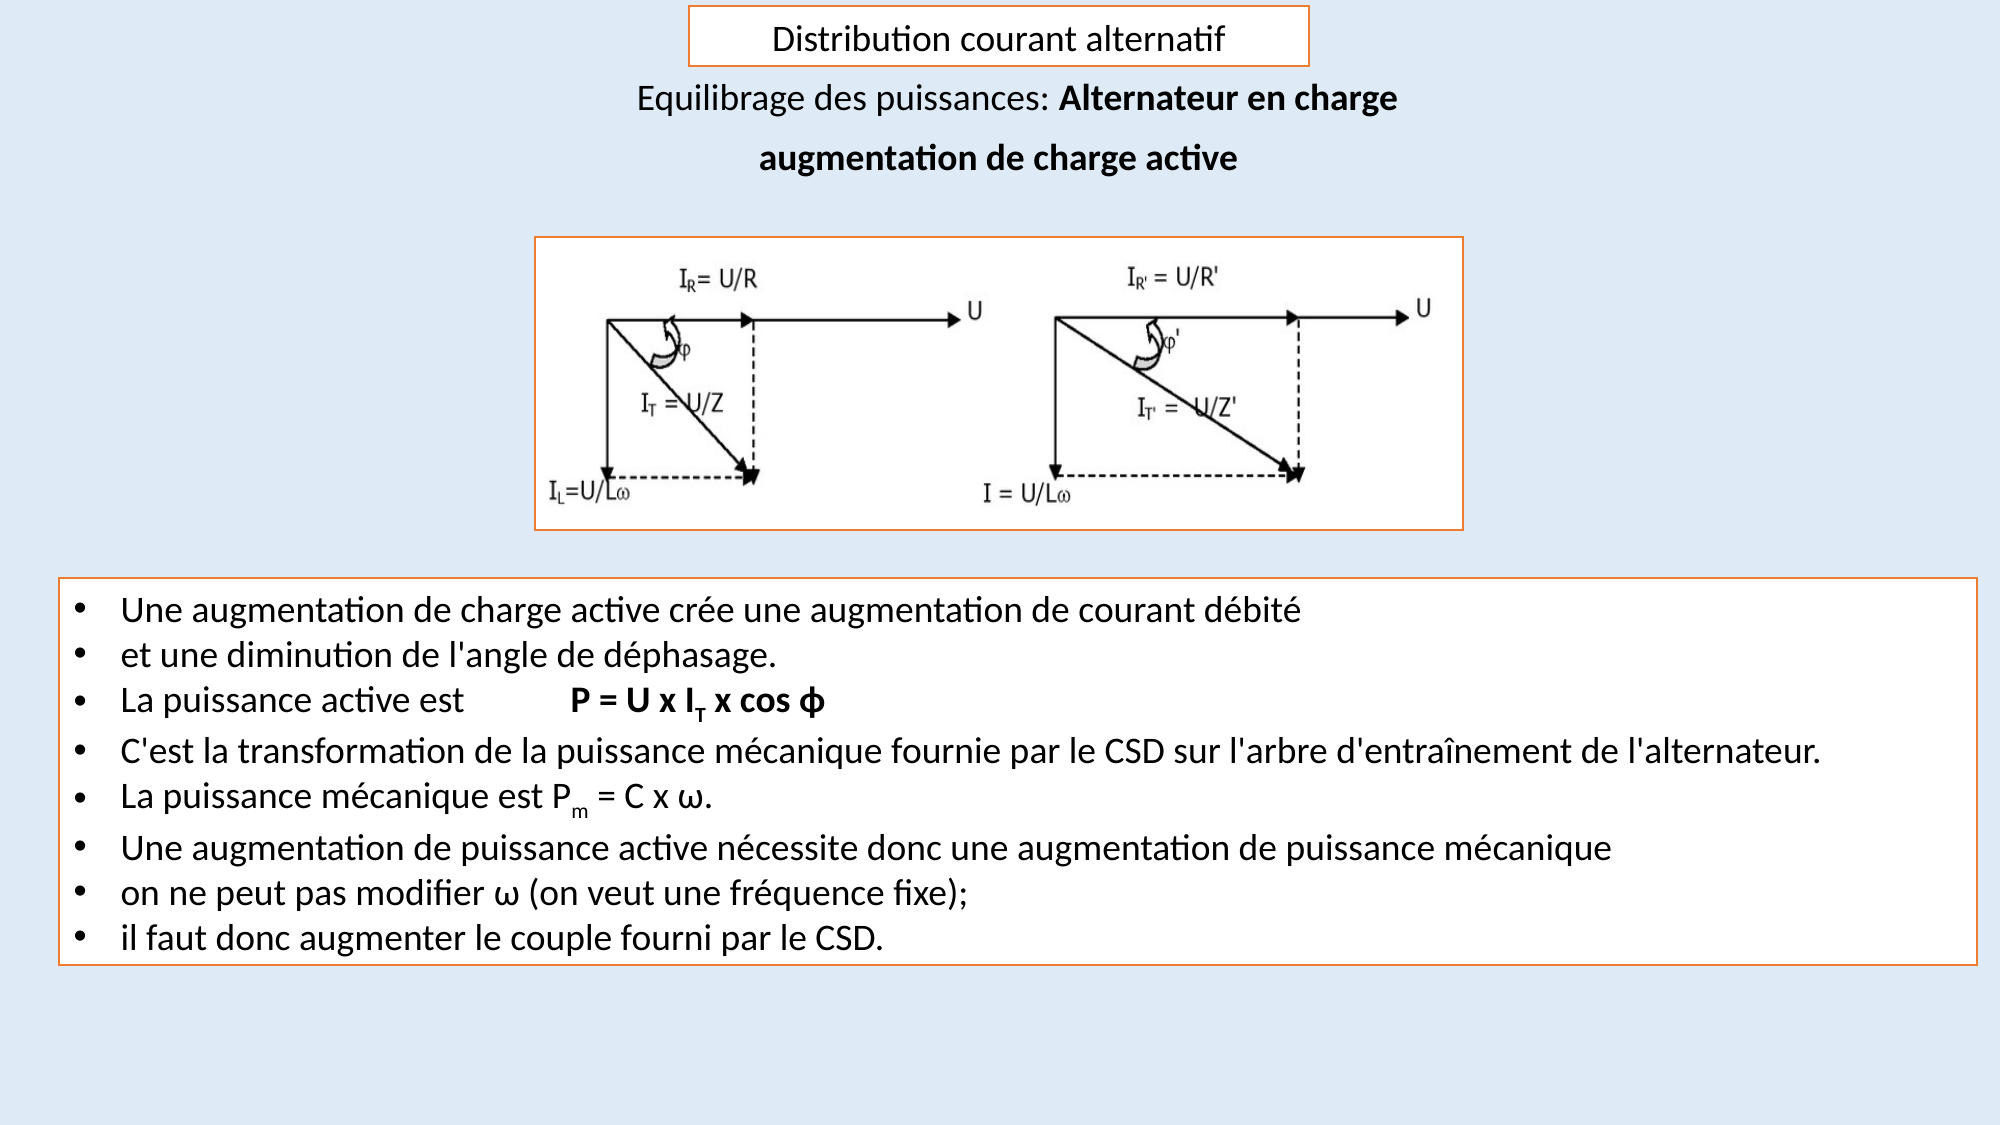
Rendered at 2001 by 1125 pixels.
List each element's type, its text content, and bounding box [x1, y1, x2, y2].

text_box Distribution courant alternatif [688, 5, 1310, 65]
text_box Equilibrage des puissances: Alternateur en charge [622, 65, 1414, 125]
text_box augmentation de charge active [744, 125, 1254, 186]
picture [536, 237, 1463, 530]
text_box Une augmentation de charge active crée une augmentation de courant débité et une diminution de l'angle de déphasage. La puissance active est P = U x IT x cos ϕ C'est la transformation de la puissance mécanique fournie par le CSD sur l'arbre d'entraînement de l'alternateur. La puissance mécanique est Pm = C x ω. Une augmentation de puissance active nécessite donc une augmentation de puissance mécanique on ne peut pas modifier ω (on veut une fréquence fixe); il faut donc augmenter le couple fourni par le CSD. [58, 577, 1978, 966]
